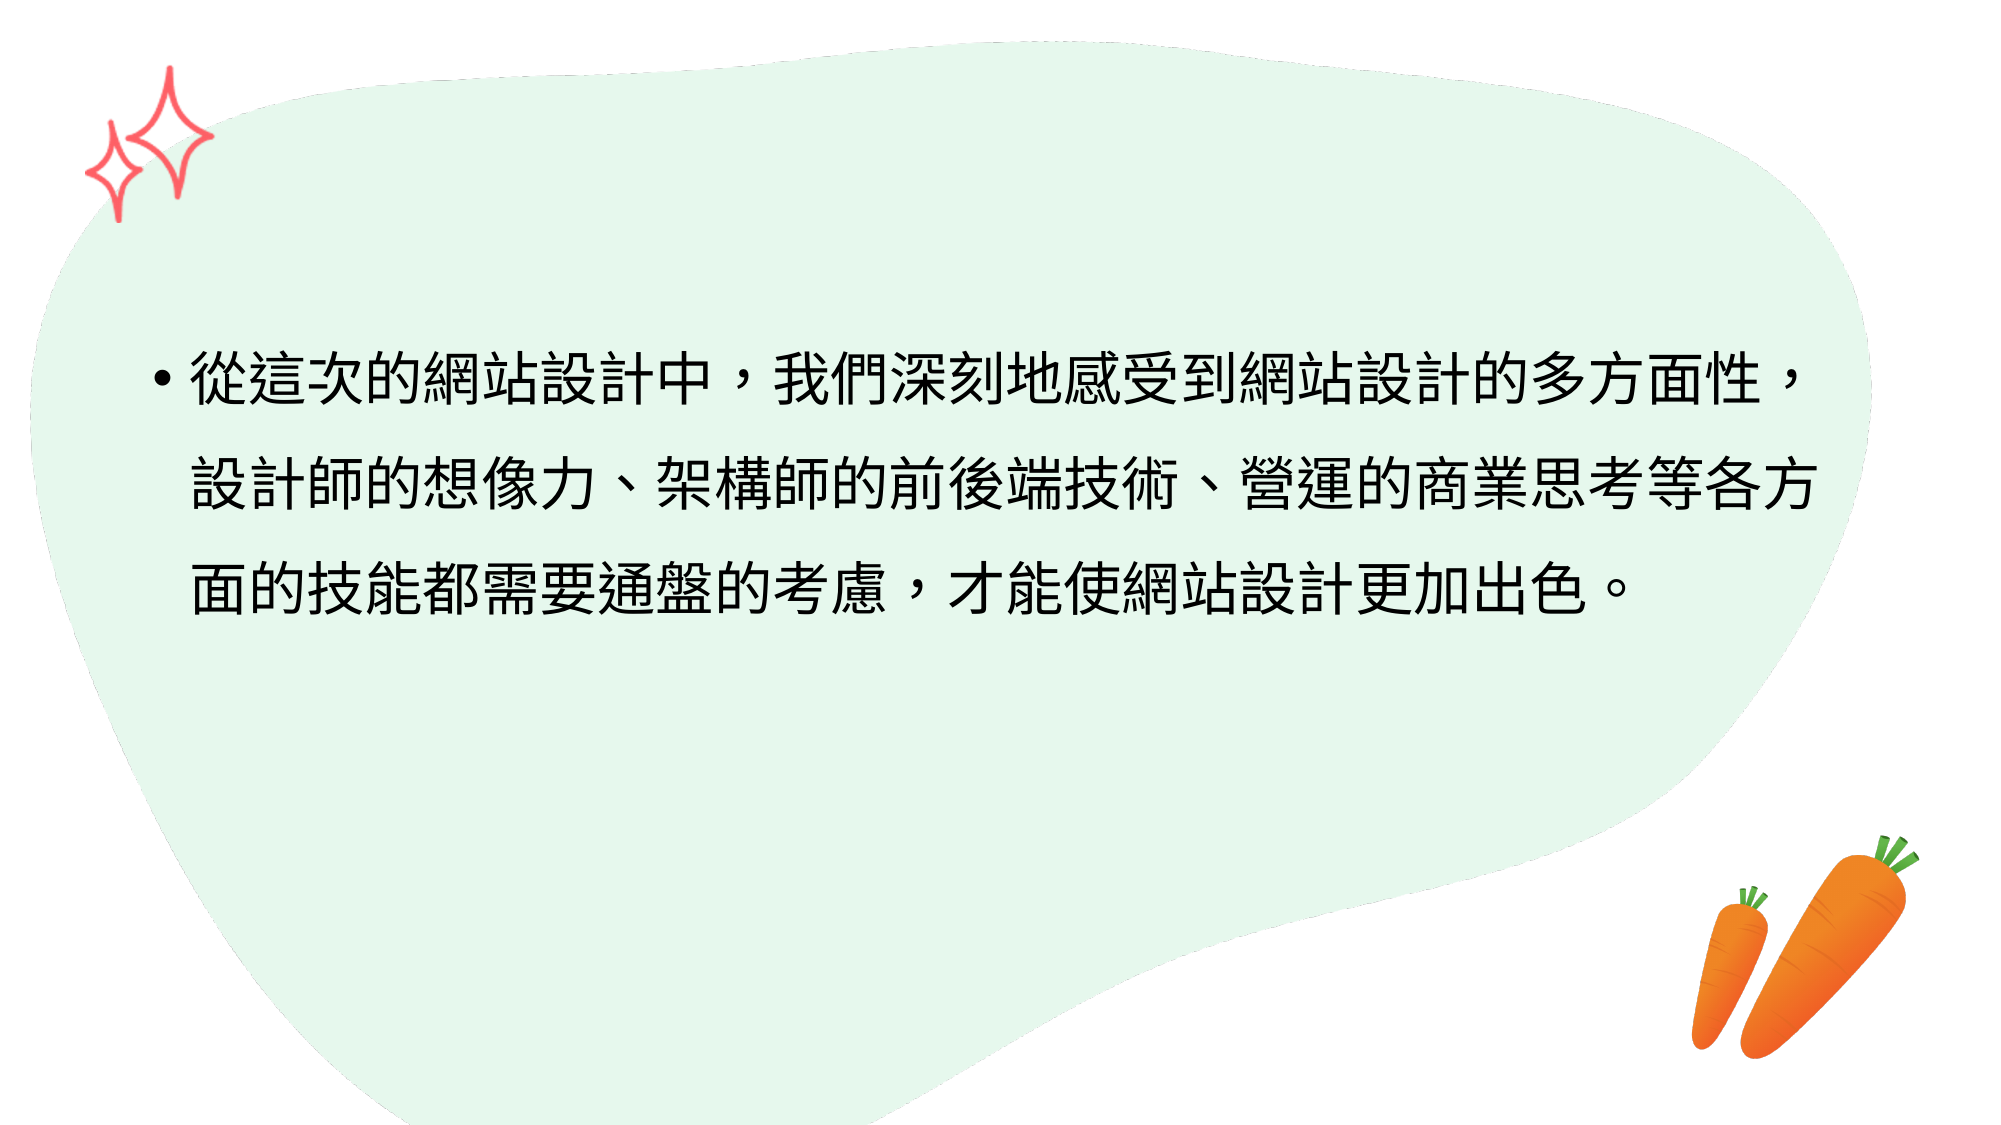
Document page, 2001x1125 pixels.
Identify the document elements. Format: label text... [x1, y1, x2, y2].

picture [11, 0, 1940, 1125]
list 從這次的網站設計中，我們深刻地感受到網站設計的多方面性，設計師的想像力、架構師的前後端技術、營運的商業思考等各方面的技能都需要通盤的考慮，才能使網站設計更加出色。 [137, 299, 1863, 1066]
